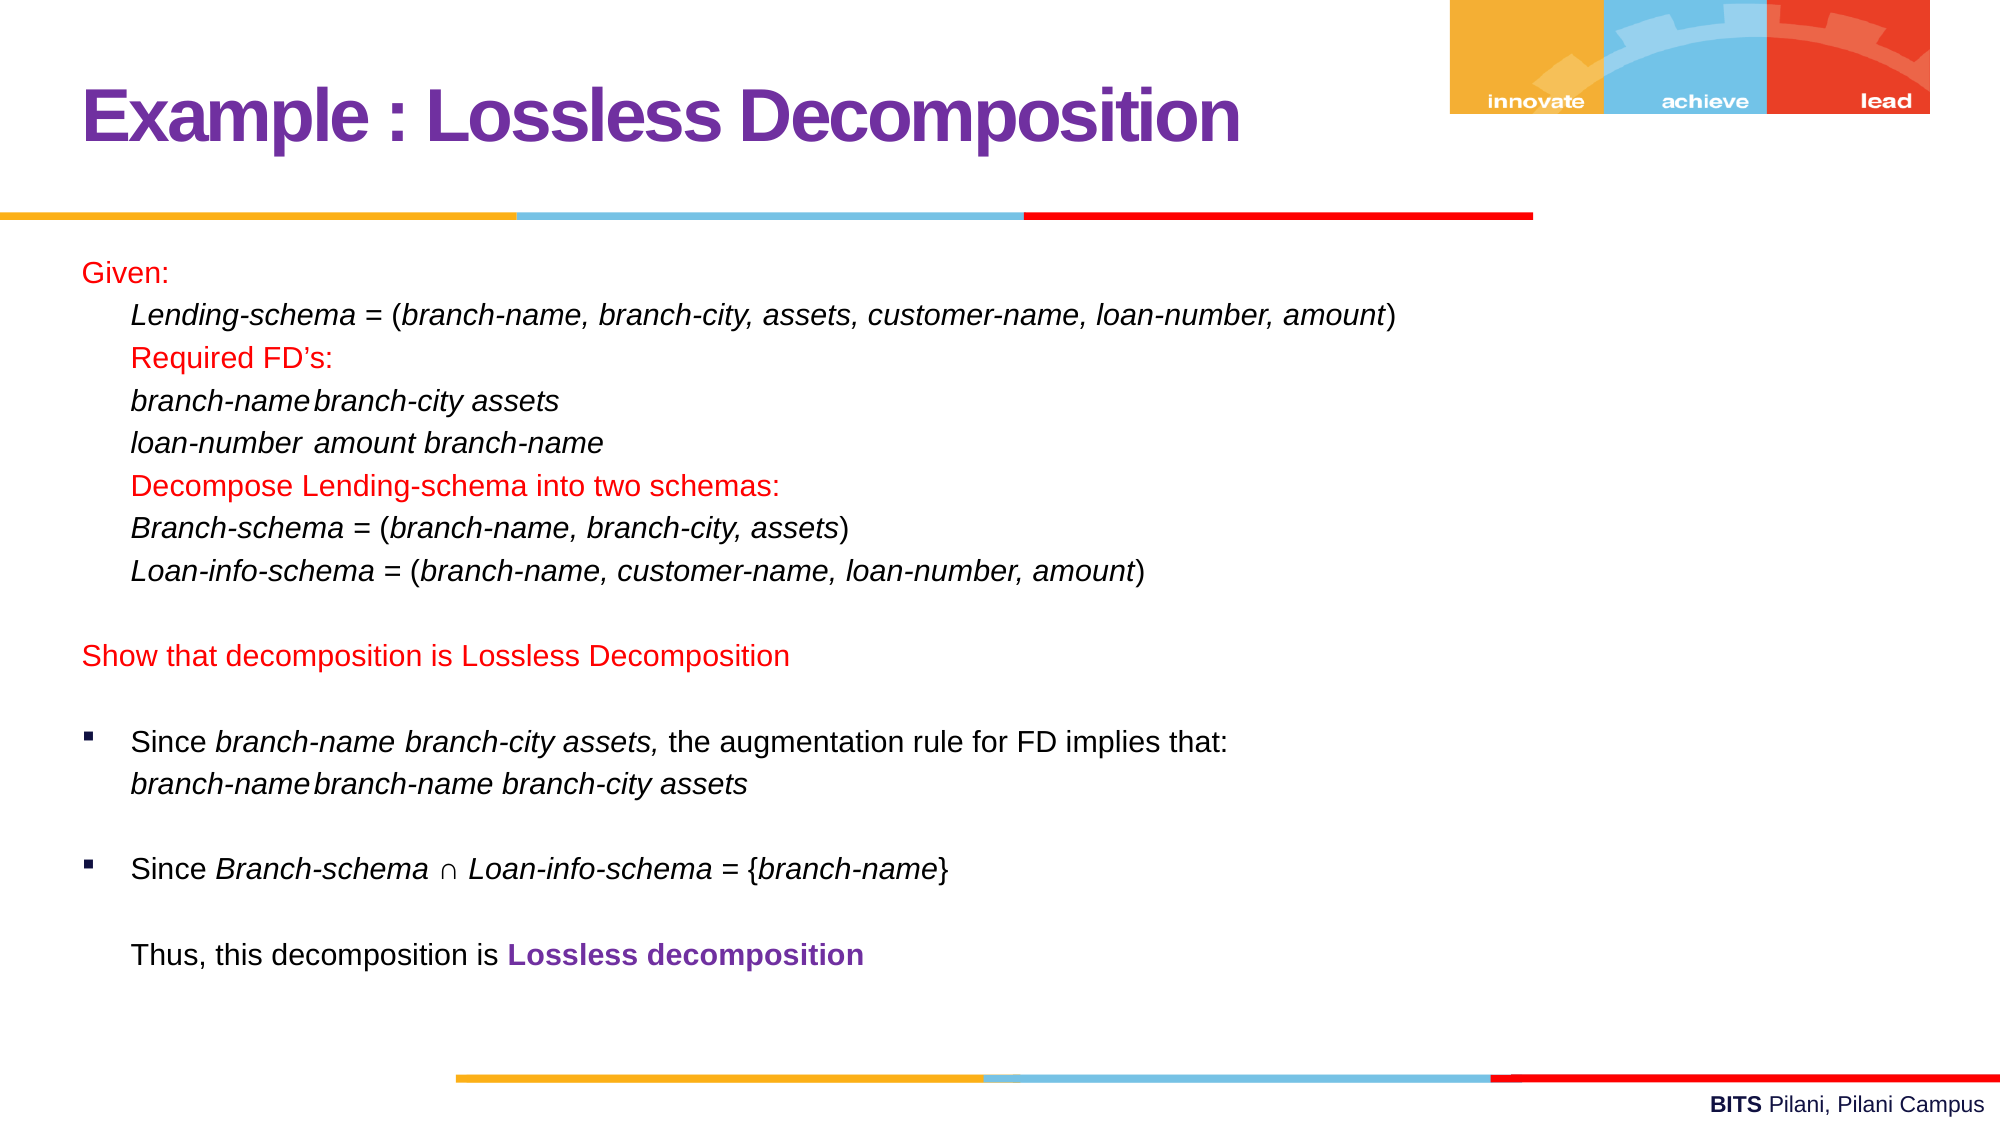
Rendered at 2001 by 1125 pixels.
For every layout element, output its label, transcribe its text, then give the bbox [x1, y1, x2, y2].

list Given: Lending-schema = (branch-name, branch-city, assets, customer-name, loan-number, amount) Required FD’s: branch-name branch-city assets loan-number amount branch-name Decompose Lending-schema into two schemas: Branch-schema = (branch-name, branch-city, assets) Loan-info-schema = (branch-name, customer-name, loan-number, amount) Show that decomposition is Lossless Decomposition Since branch-name branch-city assets, the augmentation rule for FD implies that: branch-name branch-name branch-city assets Since Branch-schema ∩ Loan-info-schema = {branch-name} Thus, this decomposition is Lossless decomposition [66, 245, 1867, 988]
list Example : Lossless Decomposition [66, 24, 1450, 213]
picture [1449, 0, 1930, 114]
